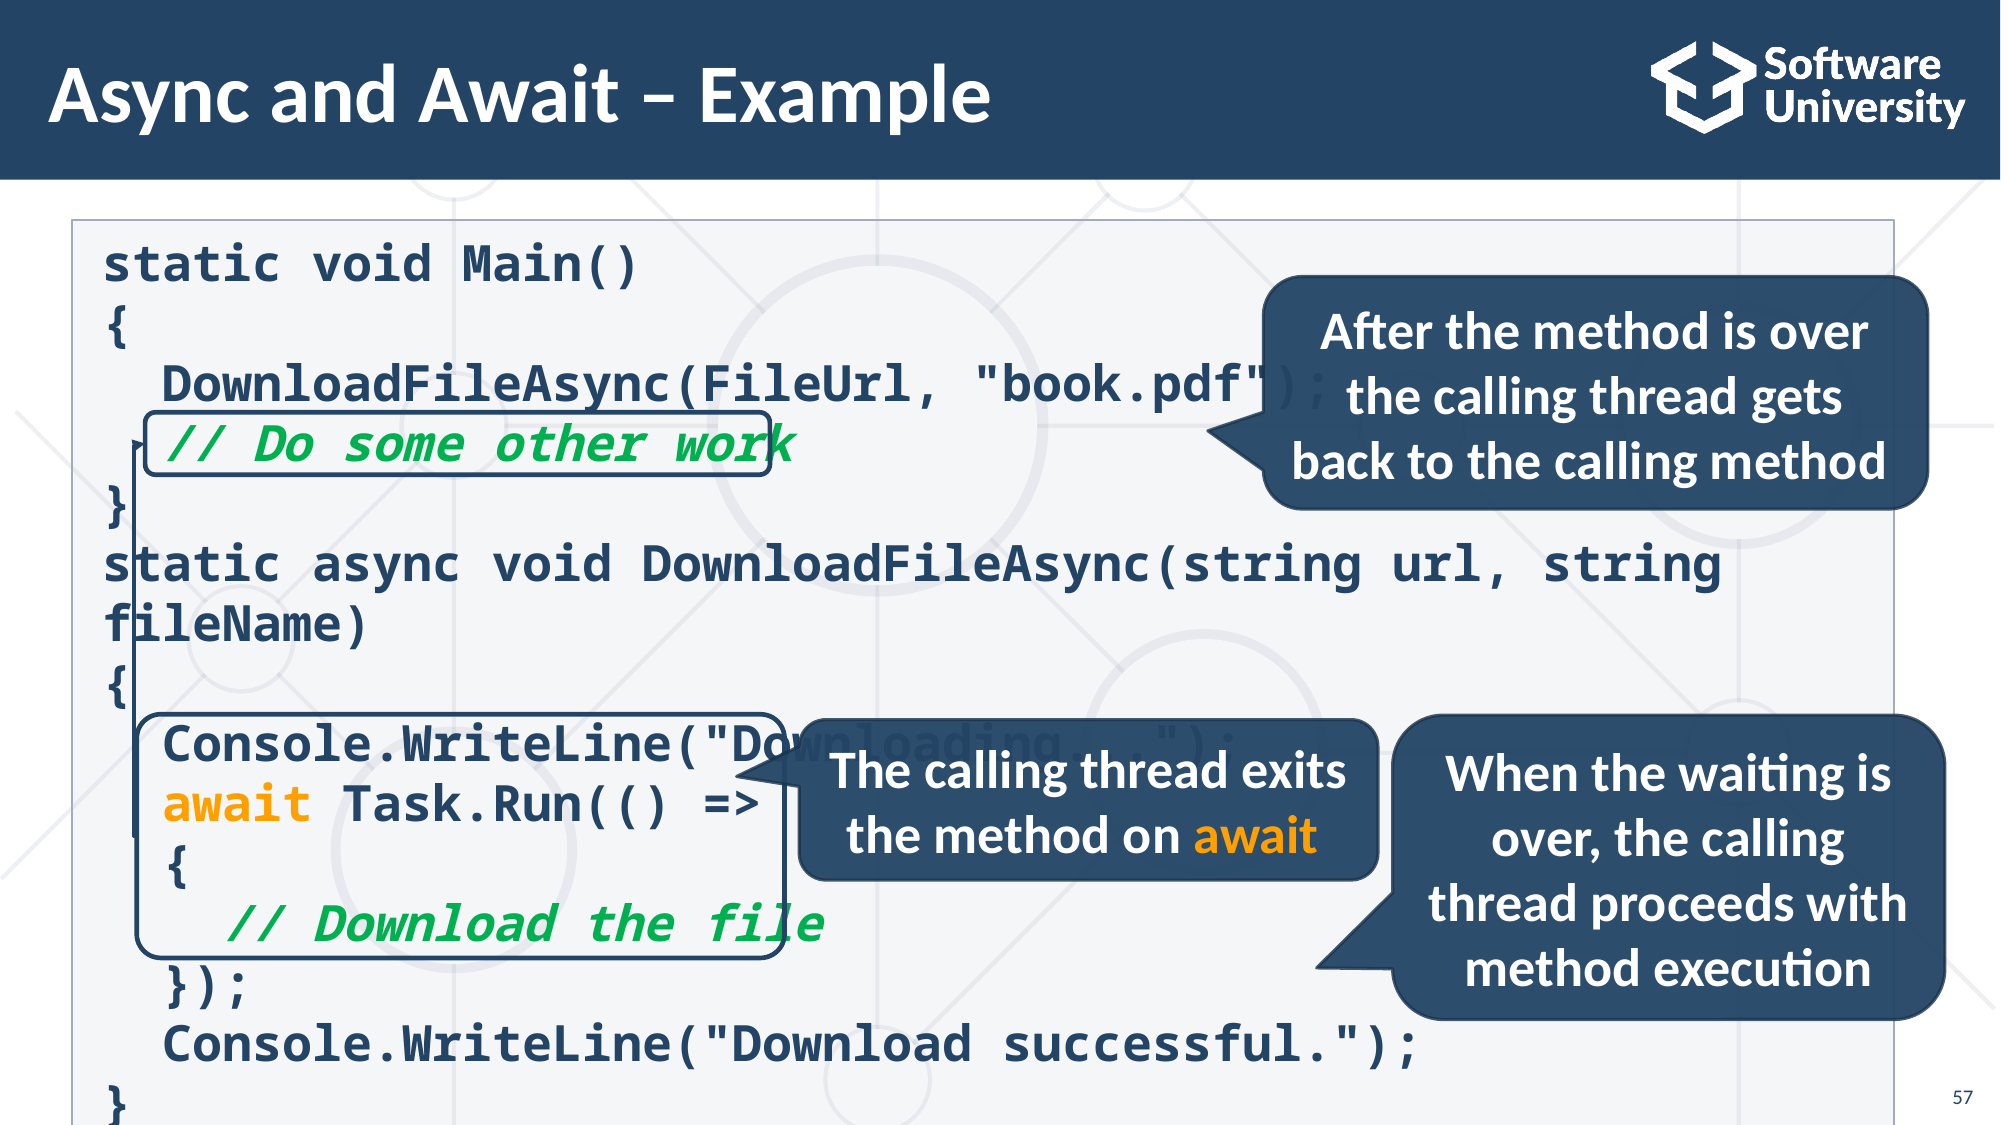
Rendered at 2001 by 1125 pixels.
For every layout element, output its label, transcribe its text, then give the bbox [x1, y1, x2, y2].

text_box static void Main() { DownloadFileAsync(FileUrl, "book.pdf"); // Do some other work } static async void DownloadFileAsync(string url, string fileName) { Console.WriteLine("Downloading..."); await Task.Run(() => { // Download the file }); Console.WriteLine("Download successful."); } [72, 220, 1895, 1125]
picture [1651, 41, 1966, 134]
text_box After the method is over the calling thread gets back to the calling method [1205, 274, 1930, 512]
text_box When the waiting is over, the calling thread proceeds with method execution [1314, 713, 1948, 1022]
text_box [134, 712, 787, 961]
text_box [136, 443, 146, 837]
text_box [143, 410, 773, 477]
title Async and Await – Example [31, 16, 1625, 162]
slide_number 57 [1928, 1067, 1989, 1117]
text_box The calling thread exits the method on await [734, 717, 1381, 883]
